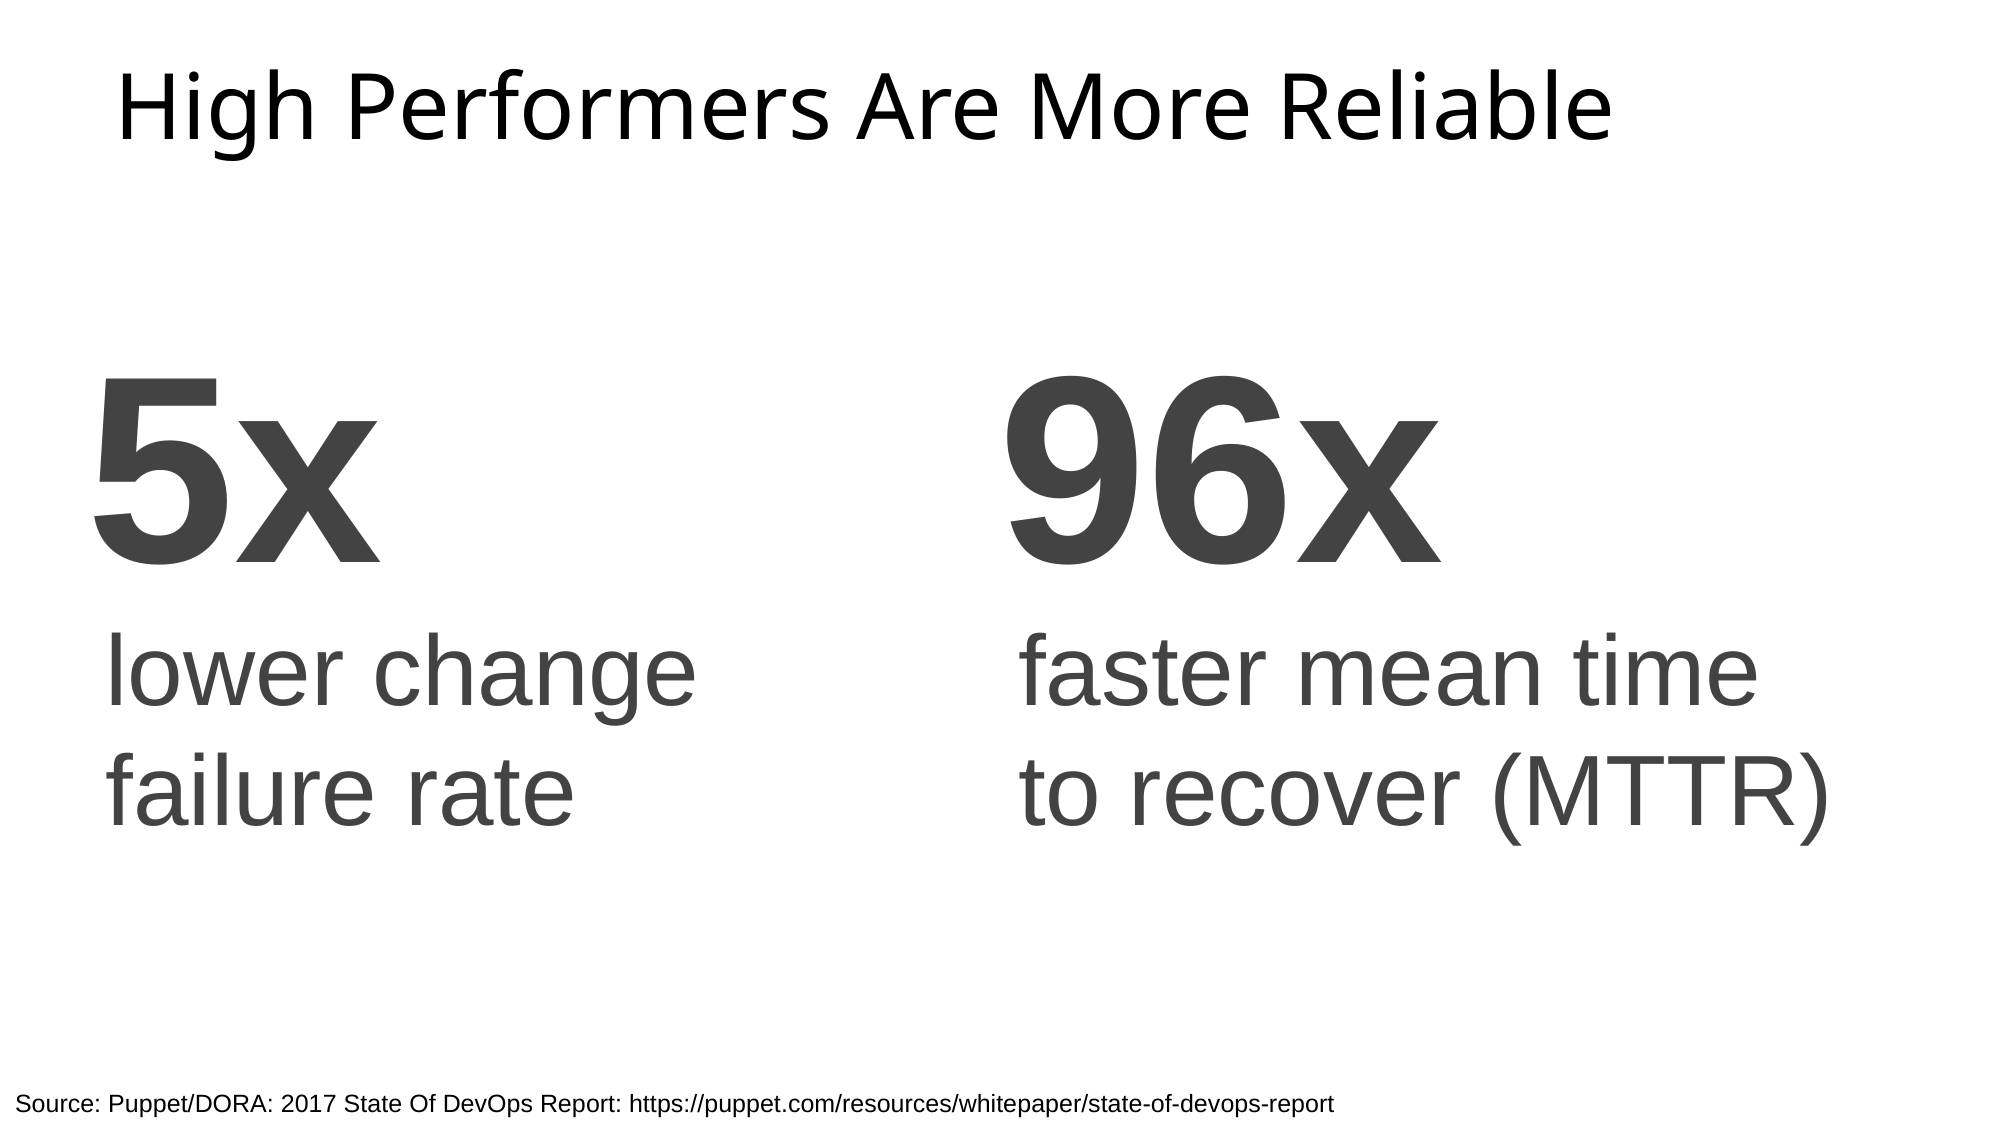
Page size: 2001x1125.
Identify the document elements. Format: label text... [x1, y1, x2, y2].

text_box faster mean time to recover (MTTR) [998, 585, 1878, 865]
text_box 5x [66, 262, 778, 698]
text_box Source: Puppet/DORA: 2017 State Of DevOps Report: https://puppet.com/resources/whitepaper/state-of-devops-report [0, 1079, 1550, 1125]
title High Performers Are More Reliable [99, 45, 1950, 175]
text_box lower change failure rate [85, 585, 797, 865]
text_box 96x [978, 262, 1859, 698]
